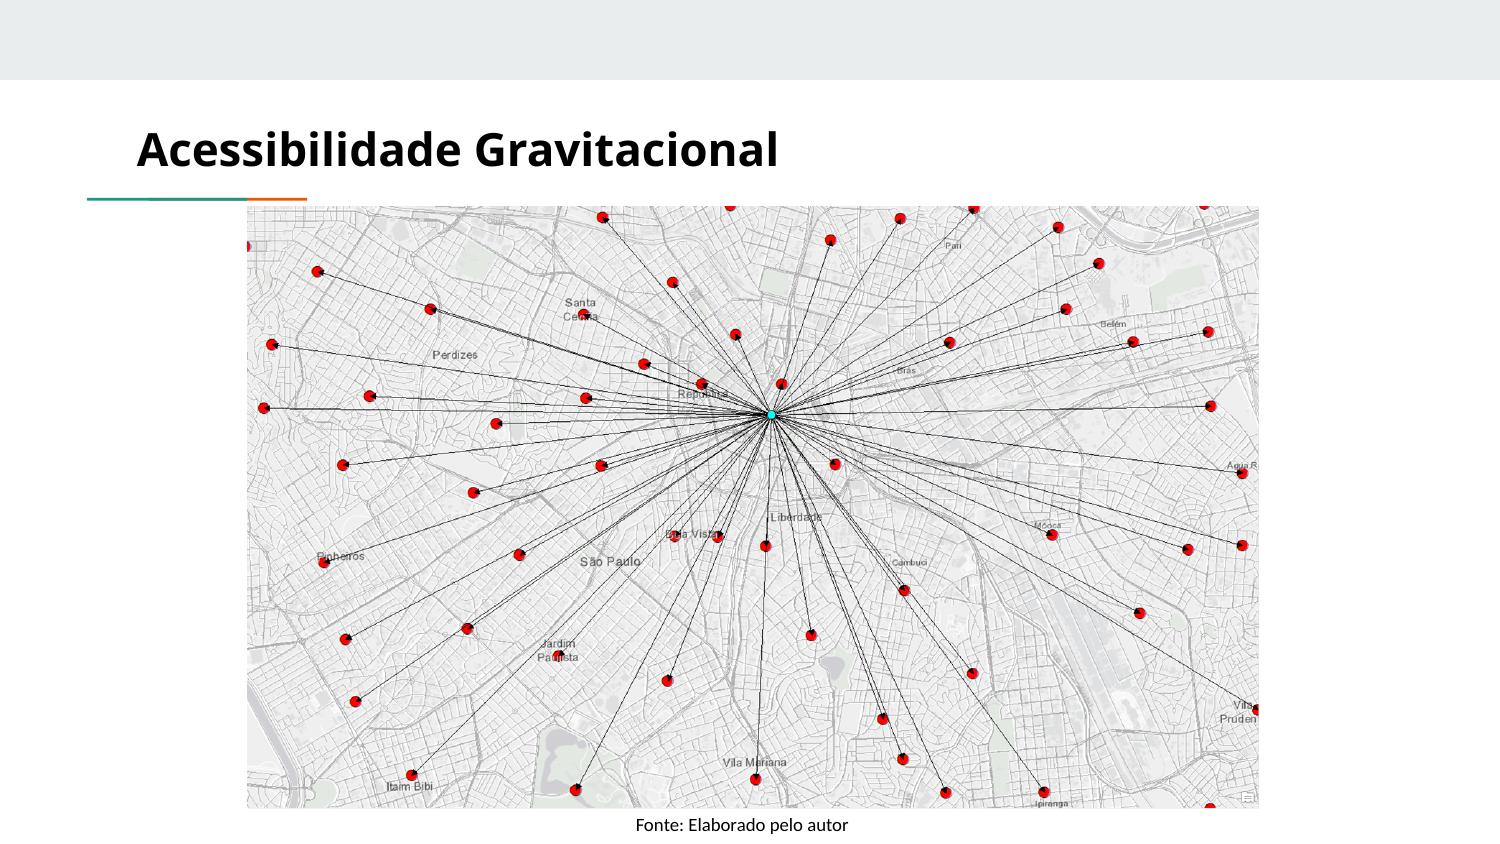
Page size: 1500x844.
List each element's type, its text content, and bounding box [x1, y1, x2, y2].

text_box Acessibilidade Gravitacional [121, 106, 1259, 192]
text_box Fonte: Elaborado pelo autor [496, 816, 989, 844]
picture [247, 206, 1260, 809]
